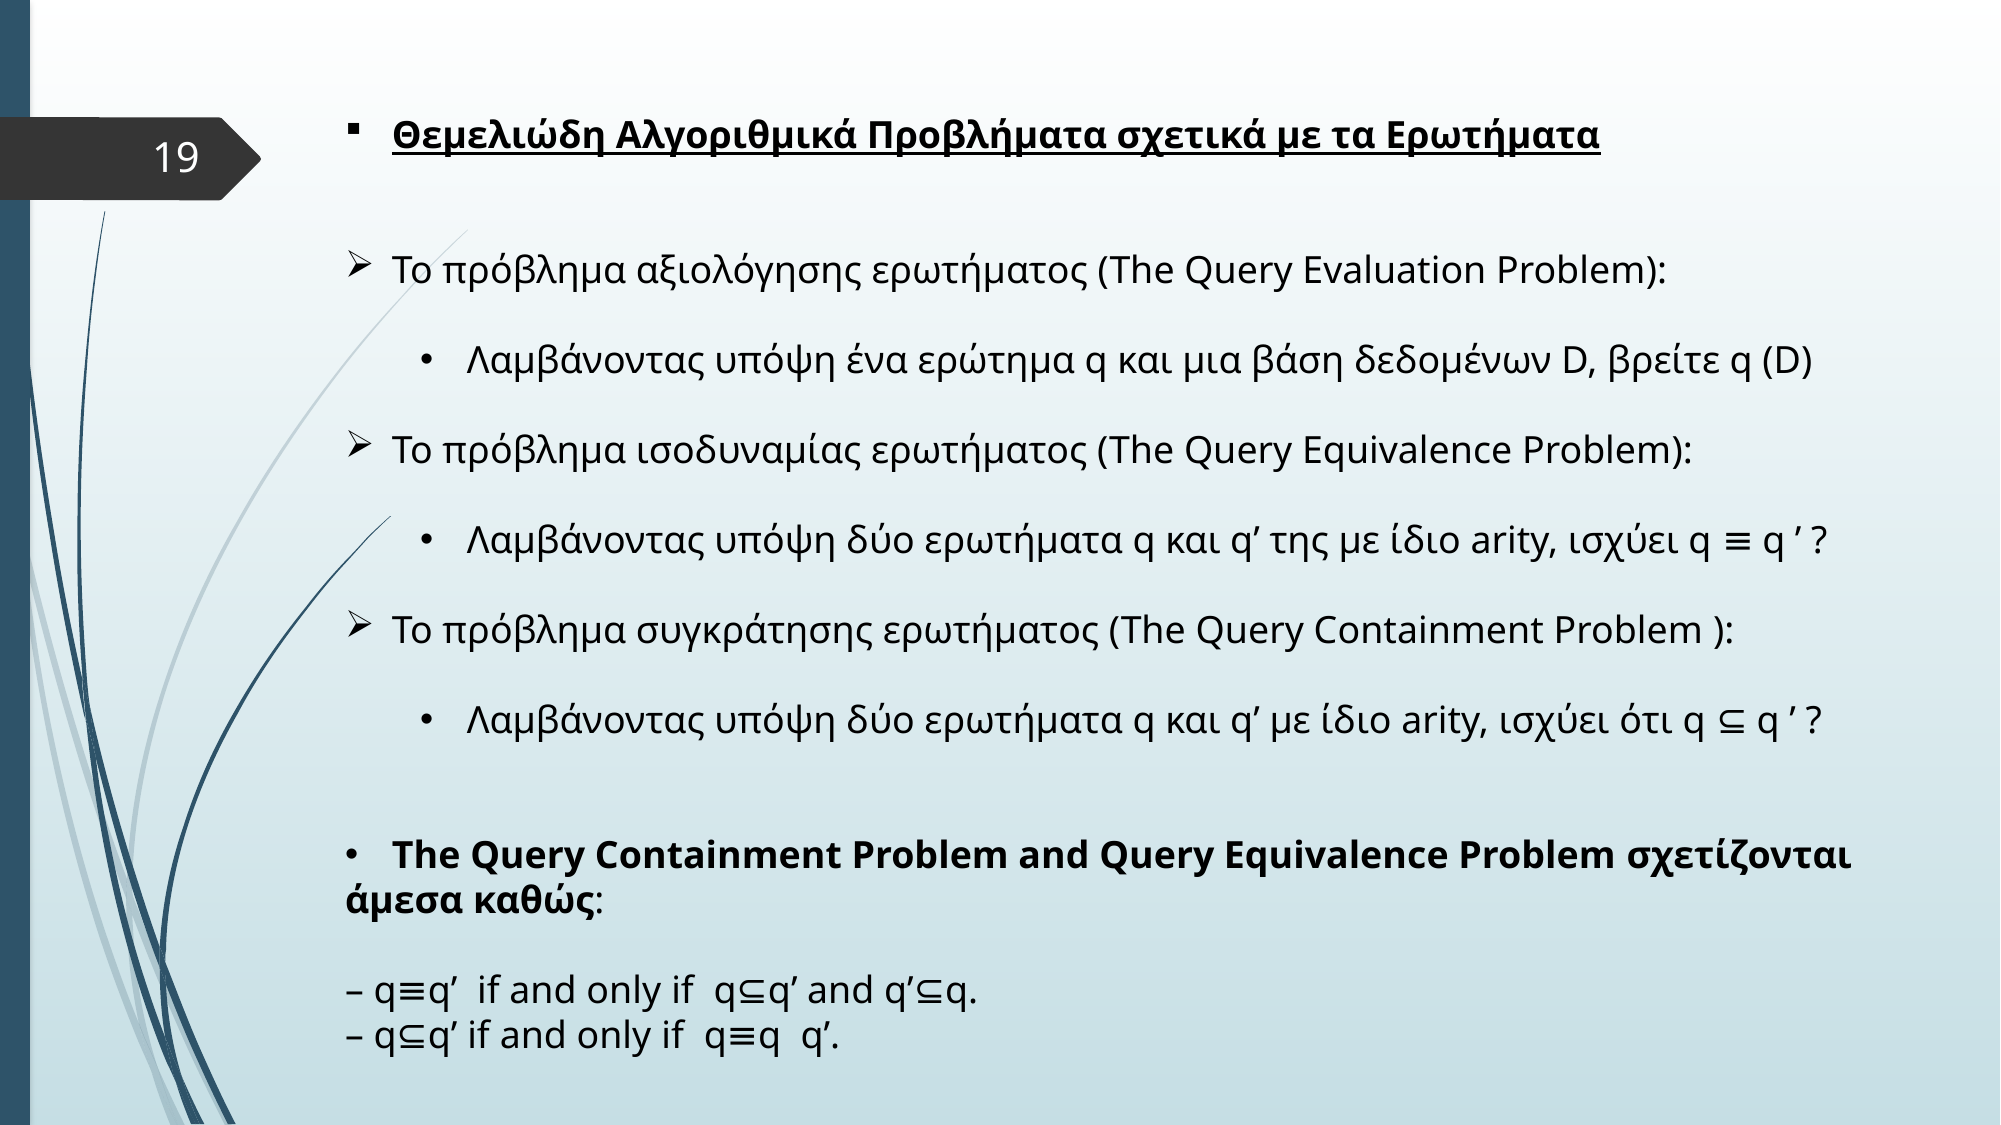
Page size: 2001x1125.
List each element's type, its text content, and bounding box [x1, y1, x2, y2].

slide_number 19 [87, 129, 216, 190]
